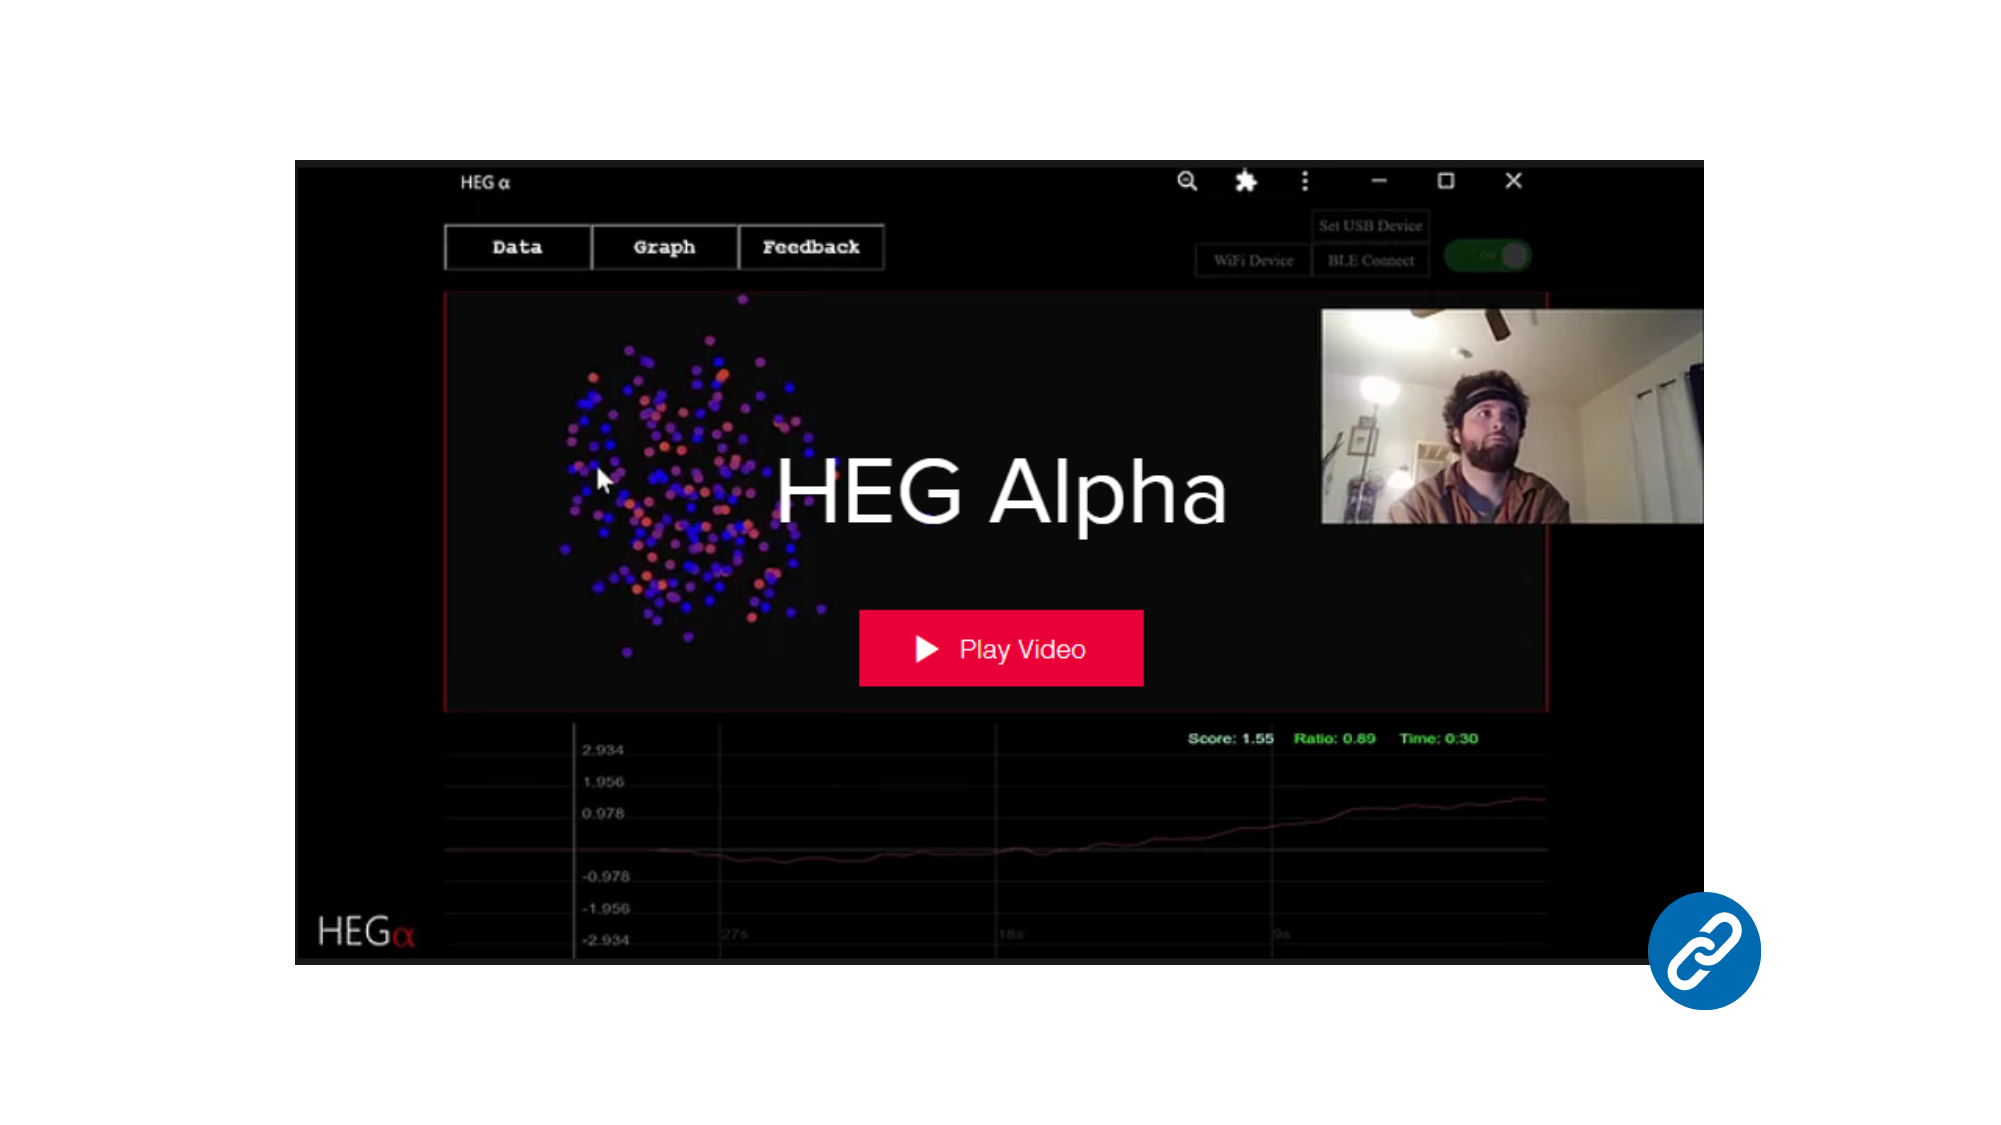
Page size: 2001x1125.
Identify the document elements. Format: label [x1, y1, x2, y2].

picture [295, 160, 1769, 1018]
